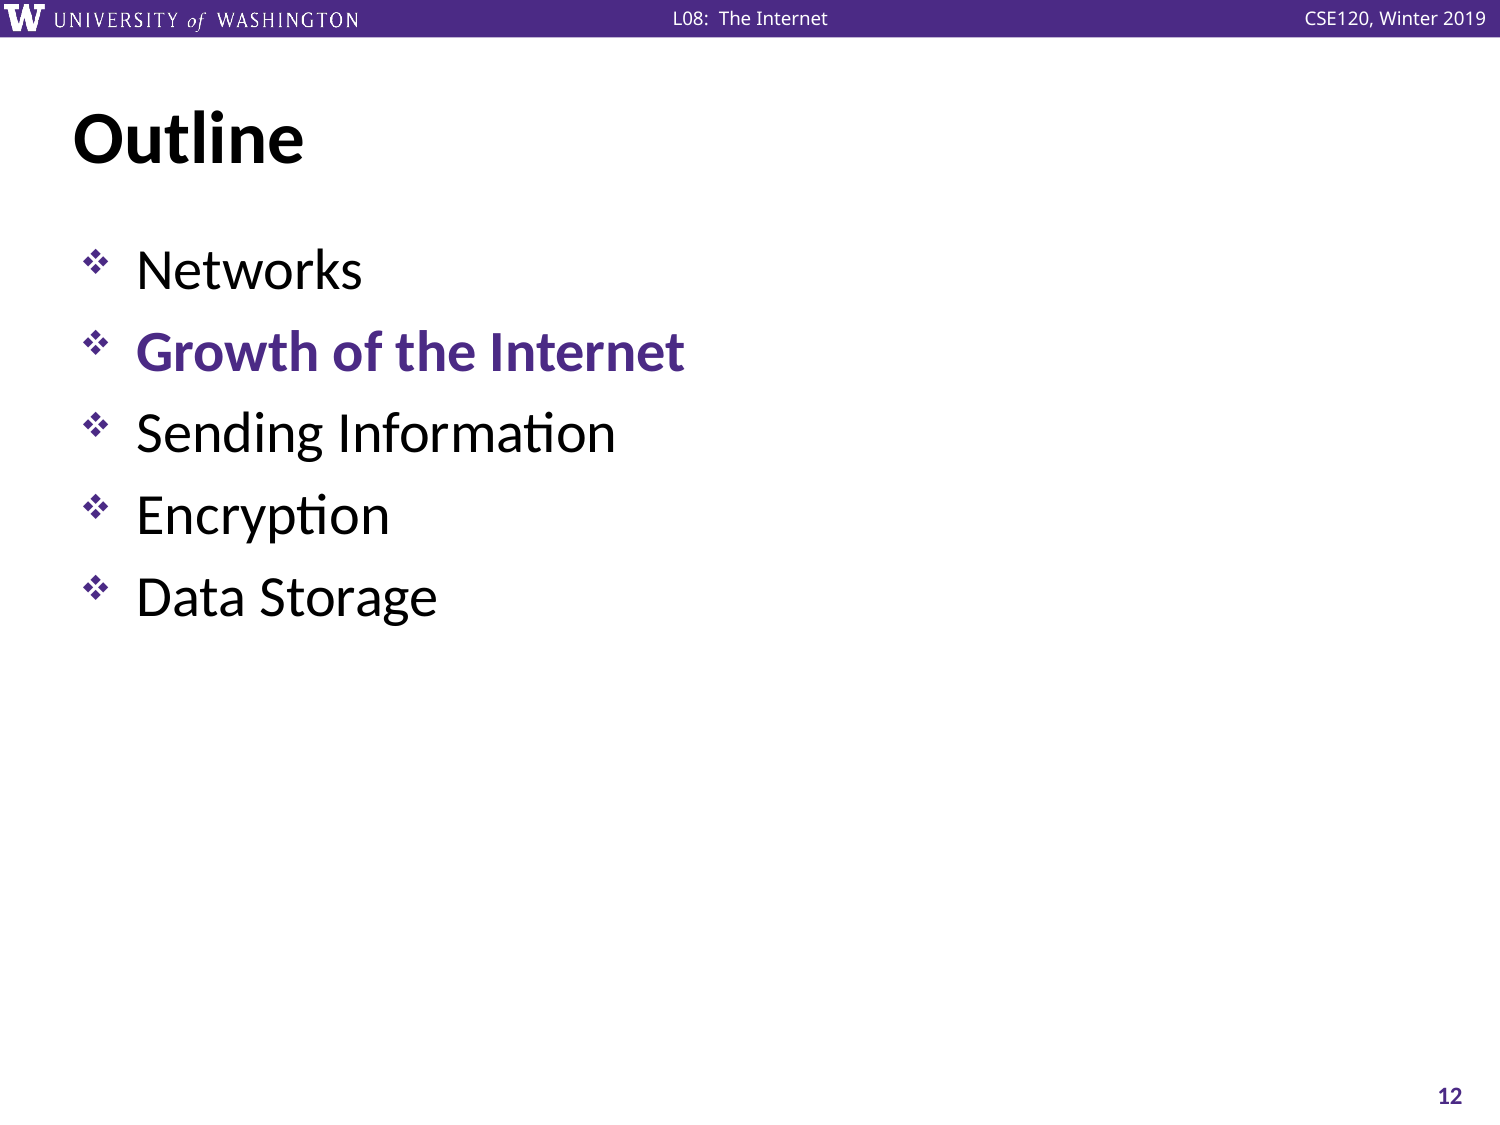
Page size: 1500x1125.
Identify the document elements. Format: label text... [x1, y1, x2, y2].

slide_number 12 [1400, 1065, 1500, 1125]
title Outline [58, 71, 1438, 197]
list Networks Growth of the Internet Sending Information Encryption Data Storage [64, 223, 1438, 1040]
picture [4, 4, 358, 32]
